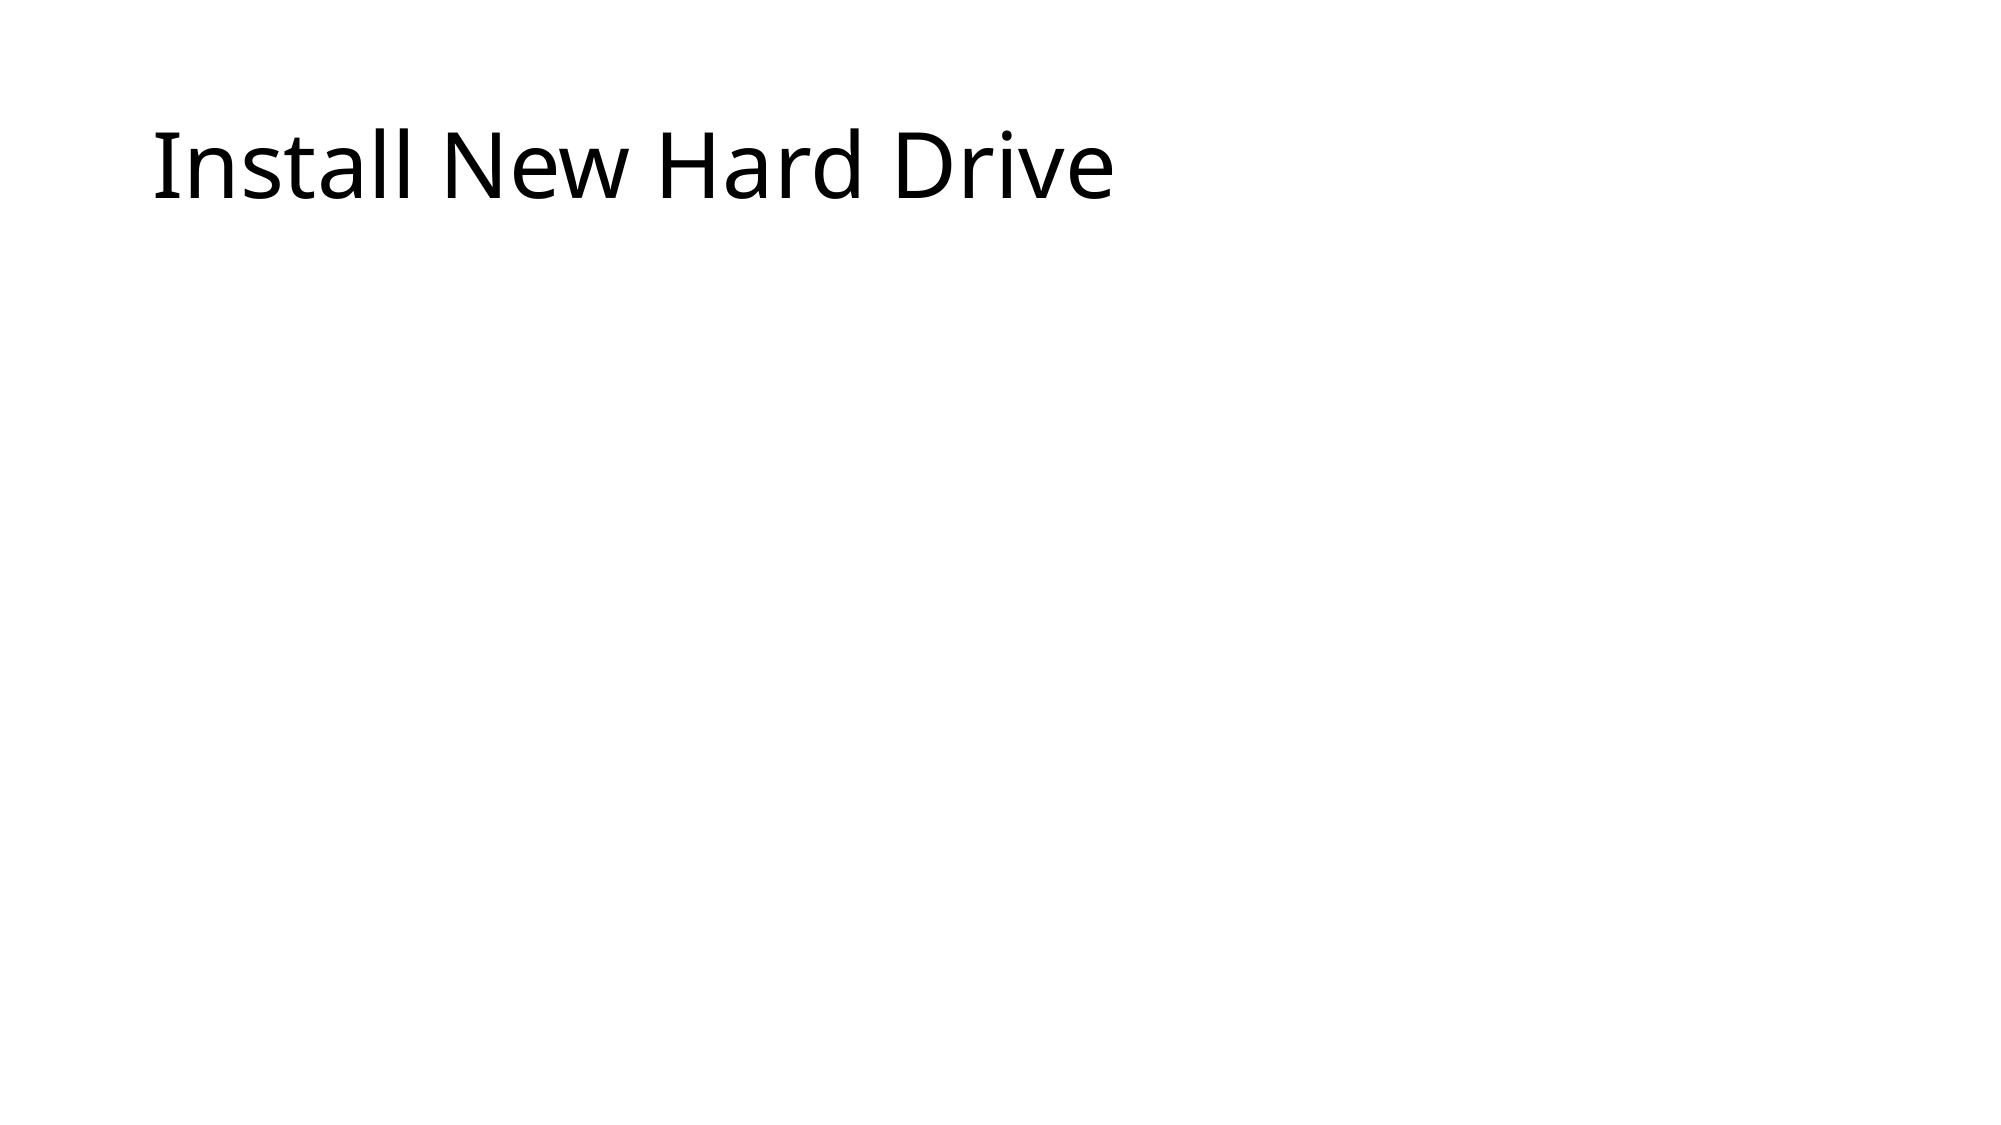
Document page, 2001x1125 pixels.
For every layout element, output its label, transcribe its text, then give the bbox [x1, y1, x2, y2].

title Install New Hard Drive [137, 59, 1863, 278]
